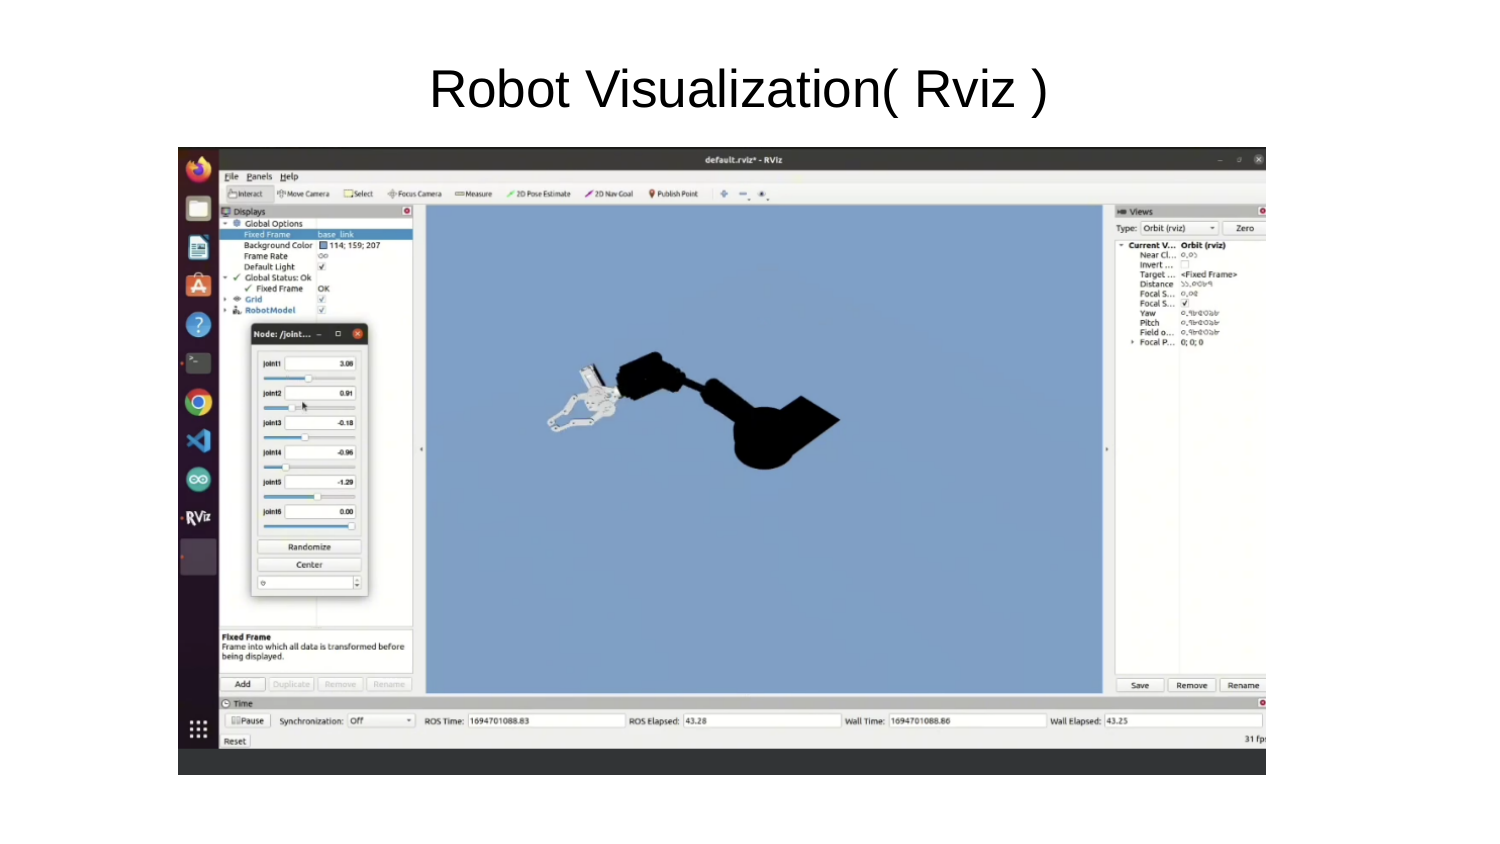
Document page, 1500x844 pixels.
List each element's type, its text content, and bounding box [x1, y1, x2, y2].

picture [177, 147, 1266, 775]
title Robot Visualization( Rviz ) [40, 39, 1439, 133]
